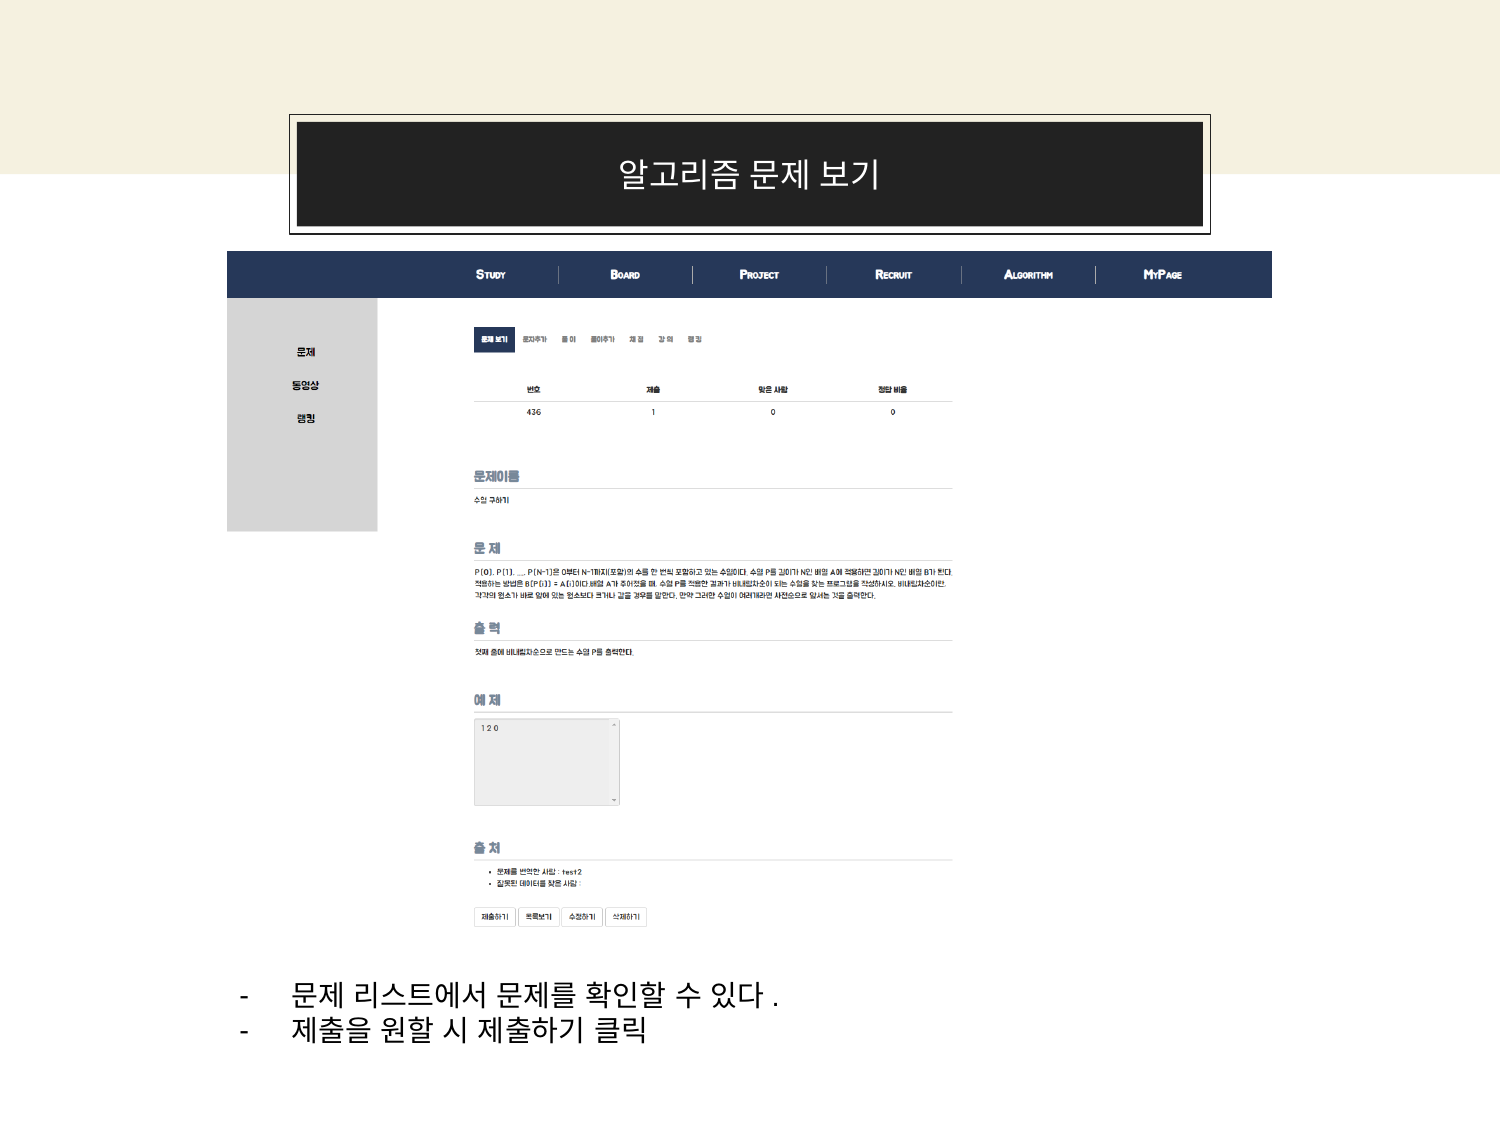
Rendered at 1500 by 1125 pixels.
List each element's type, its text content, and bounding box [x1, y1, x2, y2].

text_box 문제 리스트에서 문제를 확인할 수 있다. 제출을 원할 시 제출하기 클릭 [201, 969, 1330, 1056]
title 알고리즘 문제 보기 [296, 121, 1203, 227]
picture [226, 251, 1274, 946]
